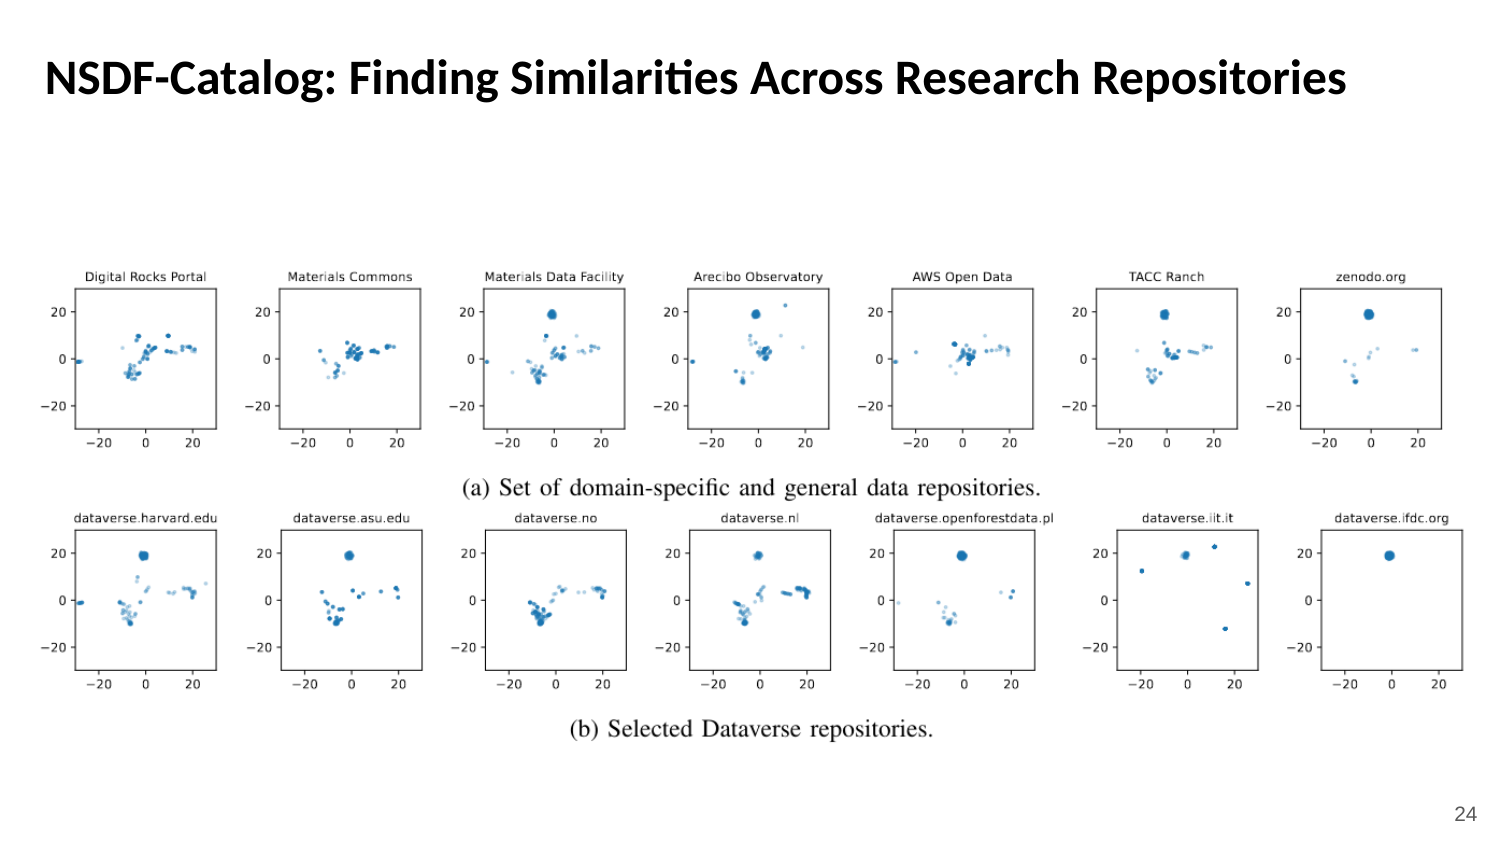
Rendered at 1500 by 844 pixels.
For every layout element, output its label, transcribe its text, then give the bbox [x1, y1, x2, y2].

picture [0, 237, 1500, 756]
slide_number ‹#› [1402, 780, 1493, 844]
title NSDF-Catalog: Finding Similarities Across Research Repositories [29, 29, 1471, 121]
